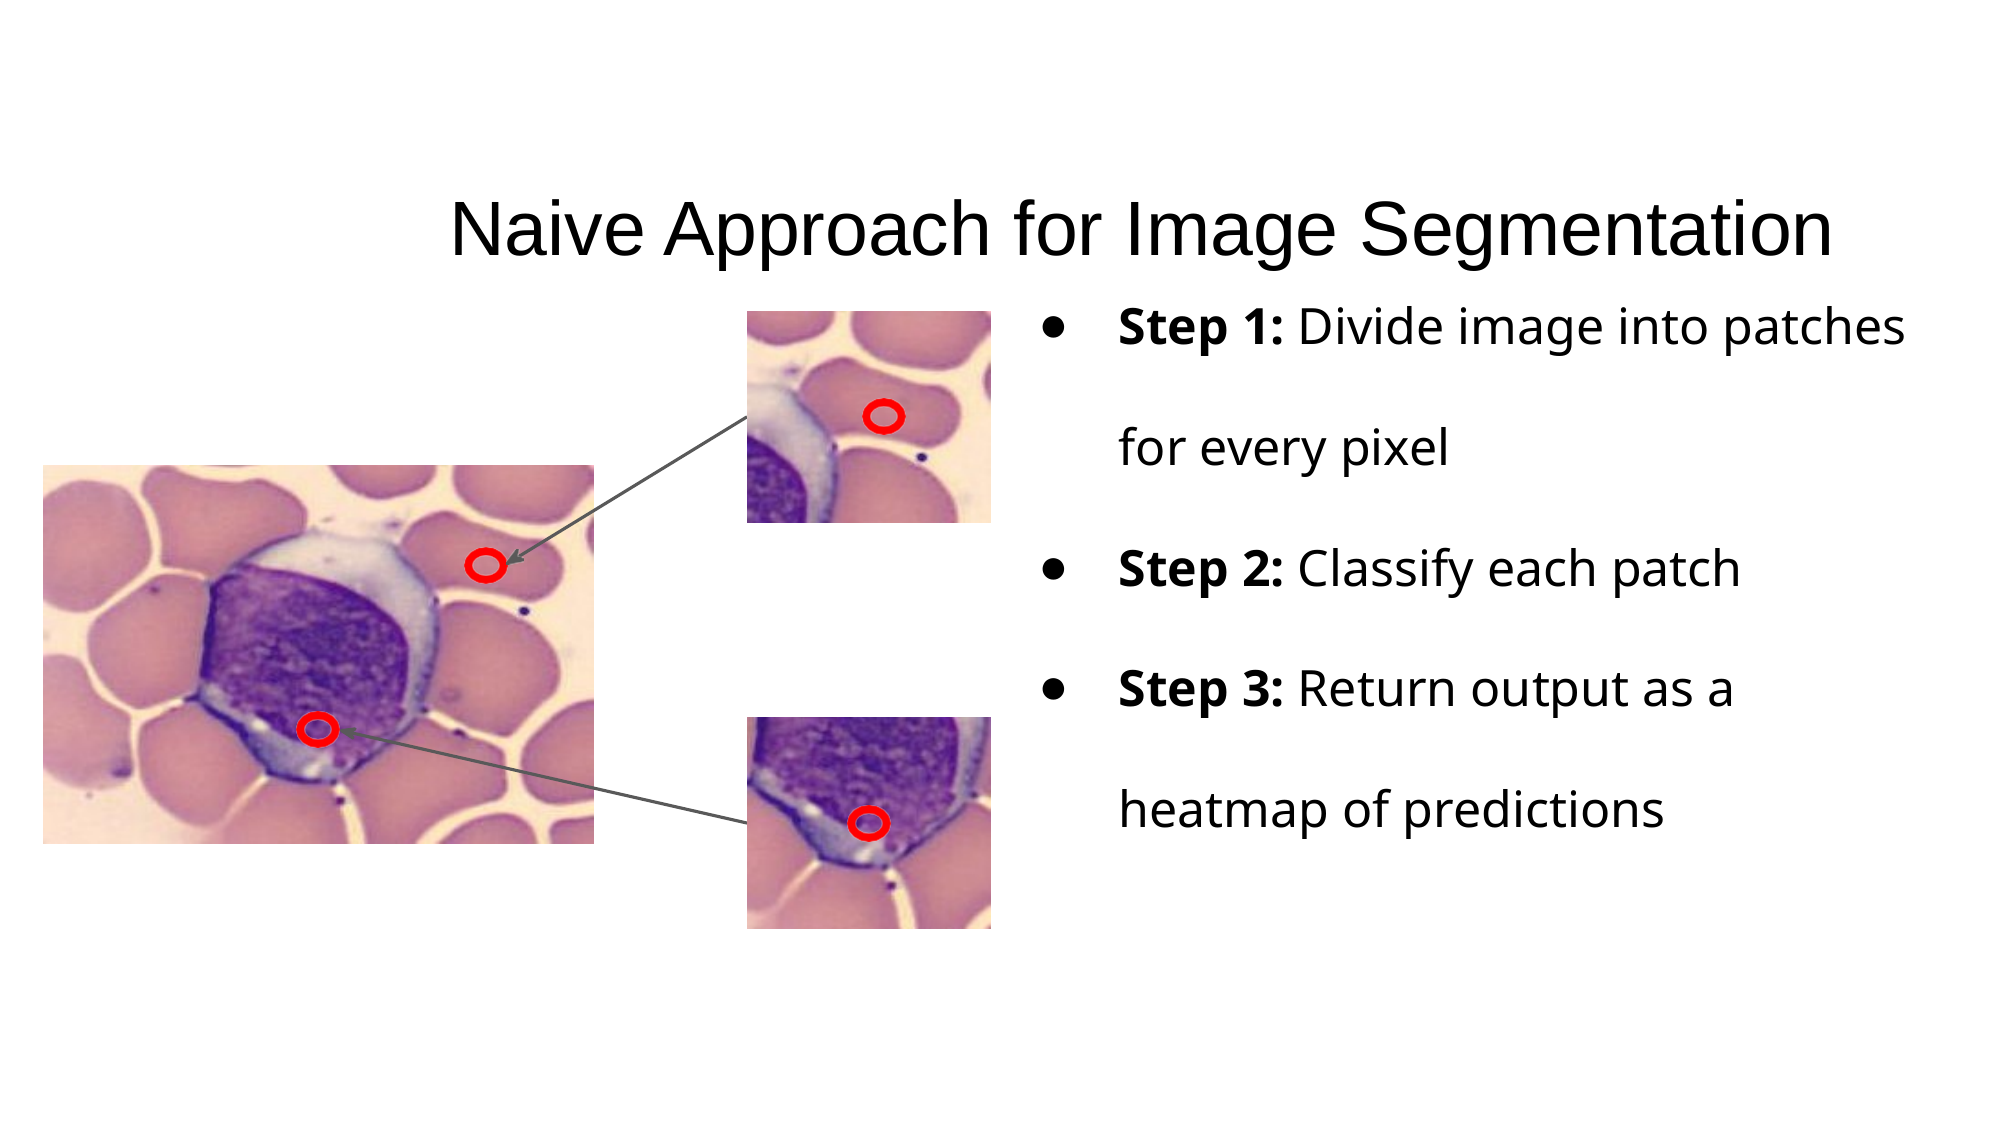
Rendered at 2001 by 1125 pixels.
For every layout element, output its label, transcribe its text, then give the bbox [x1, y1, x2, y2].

title Naive Approach for Image Segmentation [183, 113, 2000, 319]
text_box Step 1: Divide image into patches for every pixel Step 2: Classify each patch Step 3: Return output as a heatmap of predictions [1035, 291, 1908, 838]
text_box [43, 311, 991, 929]
